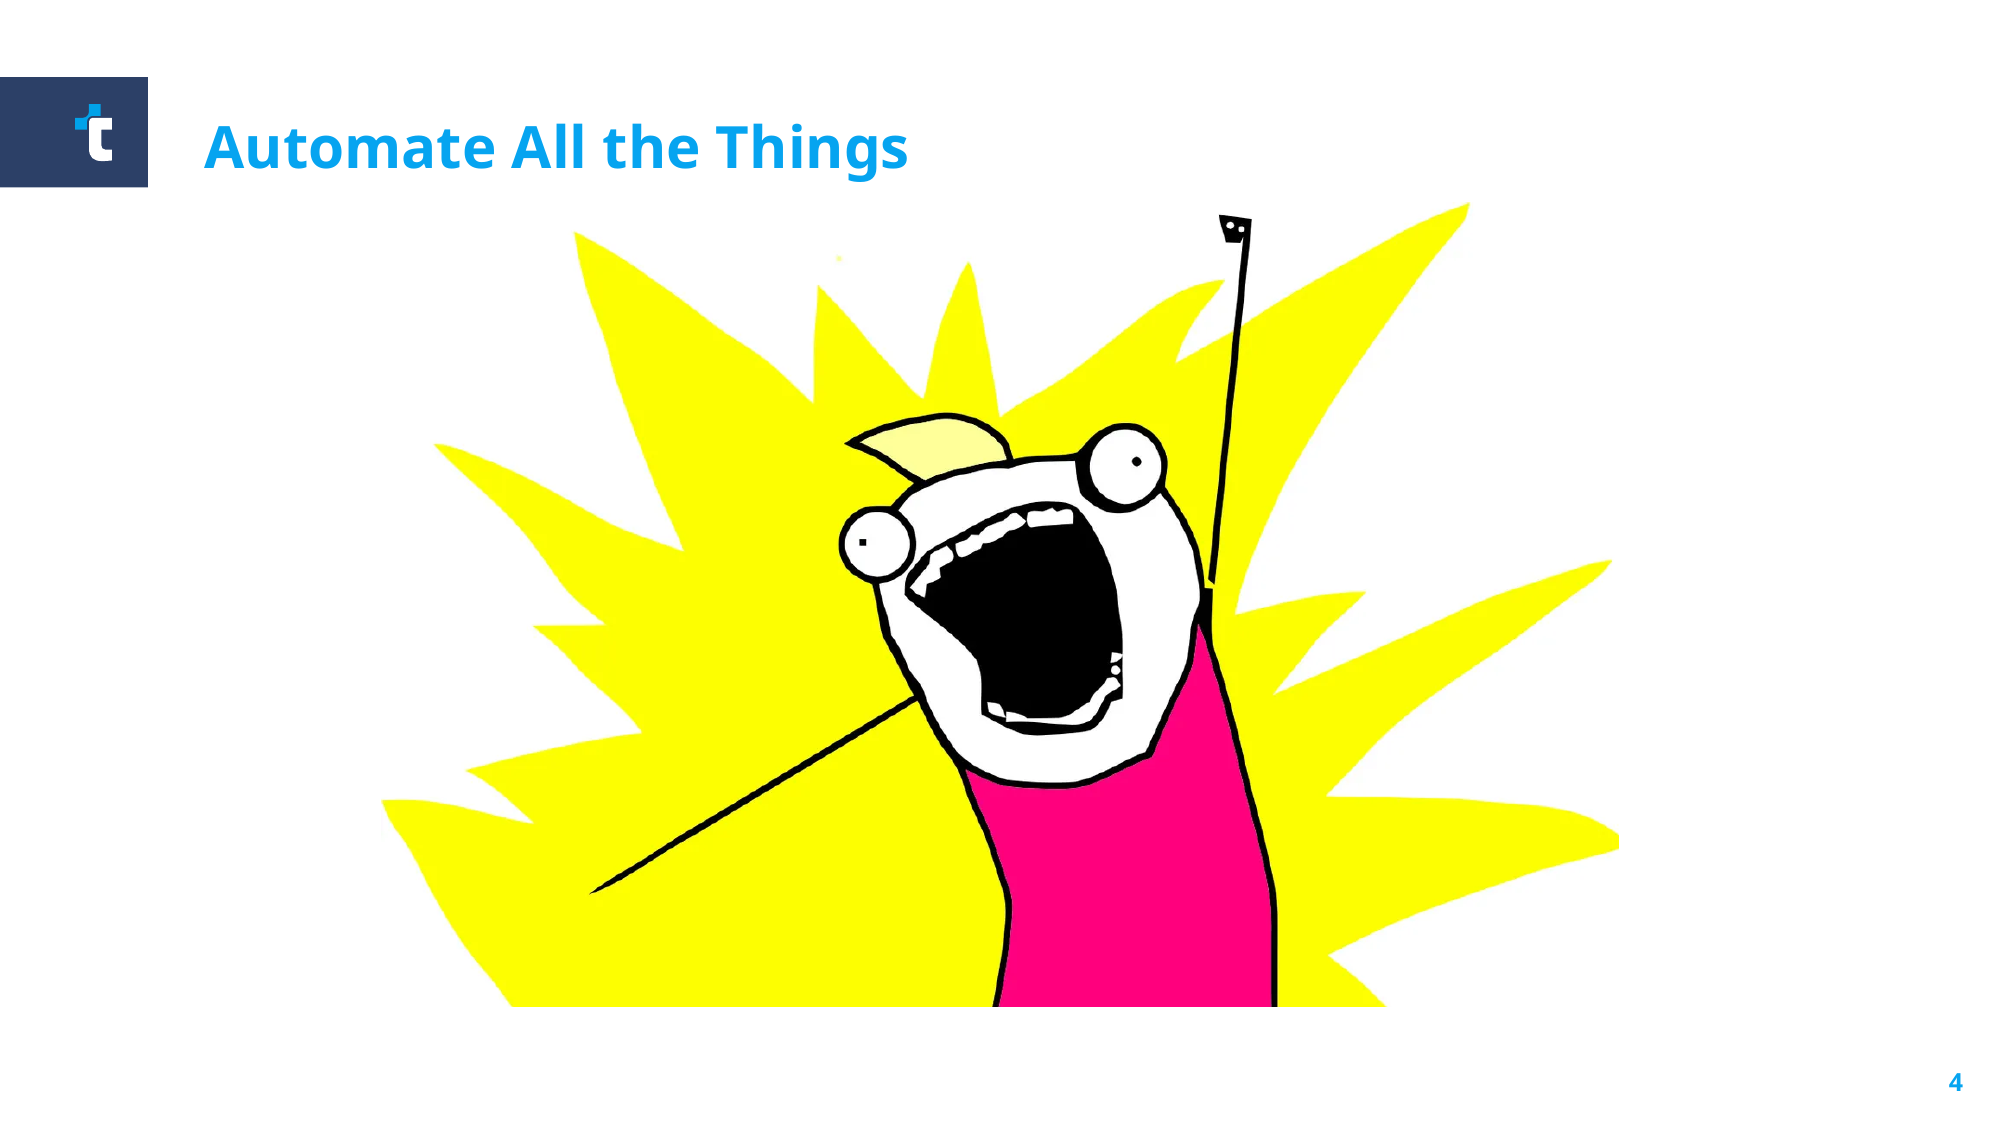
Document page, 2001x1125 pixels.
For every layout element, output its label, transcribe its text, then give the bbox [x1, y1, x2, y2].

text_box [75, 103, 112, 162]
slide_number 4 [1903, 1053, 1979, 1114]
text_box Automate All the Things [189, 102, 1787, 188]
picture [381, 202, 1619, 1007]
text_box [0, 76, 149, 189]
